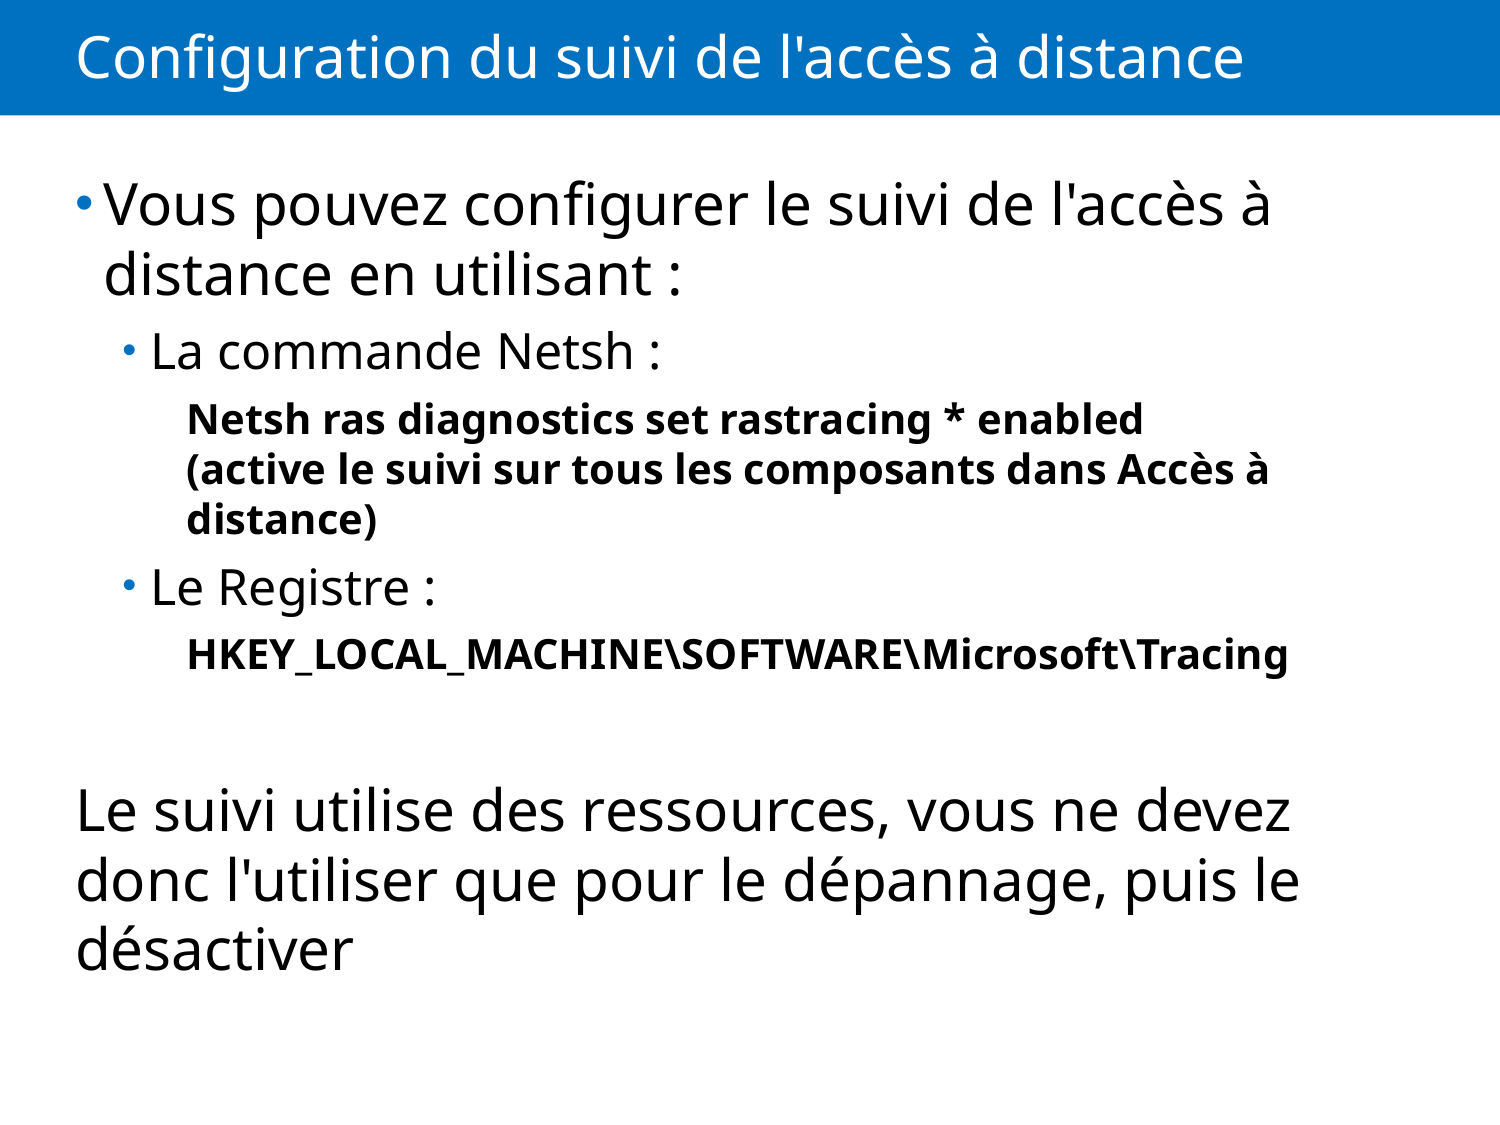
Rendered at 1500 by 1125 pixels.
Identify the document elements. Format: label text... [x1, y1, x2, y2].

text_box Vous pouvez configurer le suivi de l'accès à distance en utilisant : La commande Netsh : Netsh ras diagnostics set rastracing * enabled (active le suivi sur tous les composants dans Accès à distance) Le Registre : HKEY_LOCAL_MACHINE\SOFTWARE\Microsoft\Tracing Le suivi utilise des ressources, vous ne devez donc l'utiliser que pour le dépannage, puis le désactiver [75, 167, 1408, 1012]
title Configuration du suivi de l'accès à distance [75, 0, 1351, 122]
